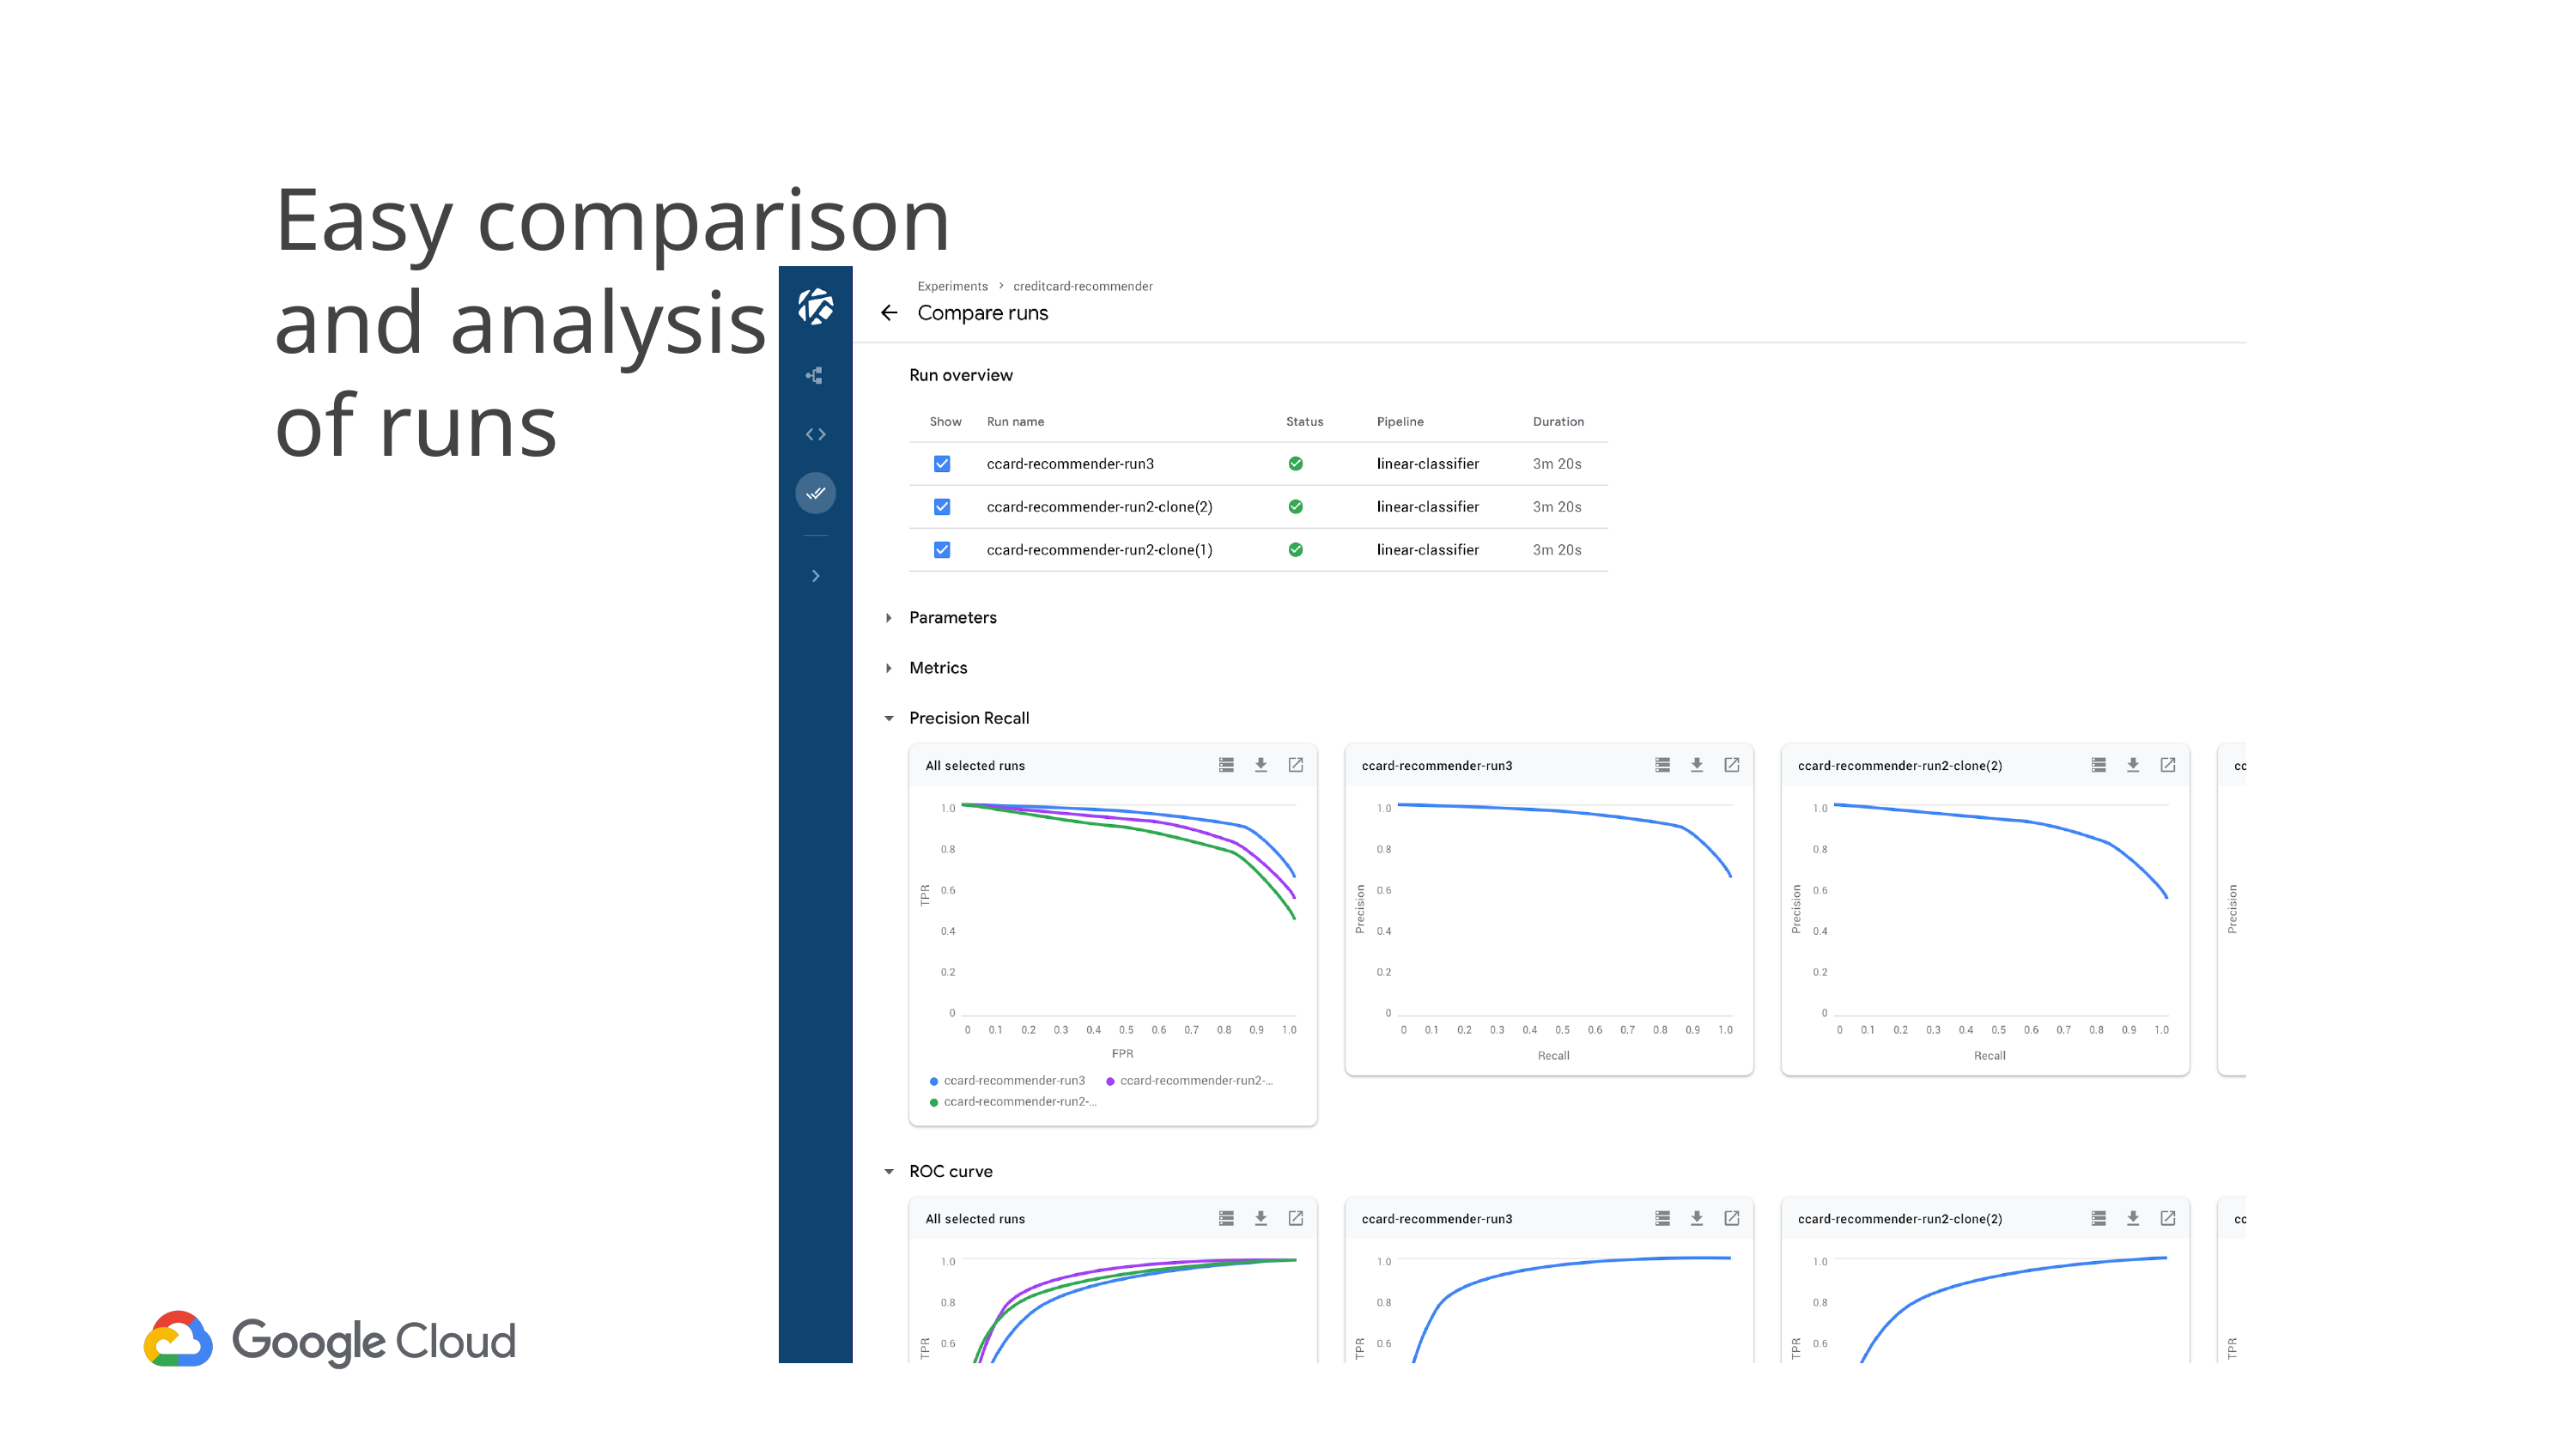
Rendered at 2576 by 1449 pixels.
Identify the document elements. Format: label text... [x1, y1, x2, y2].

picture [566, 266, 2459, 1363]
title Easy comparison and analysis of runs [260, 151, 2319, 303]
picture [142, 1303, 516, 1375]
